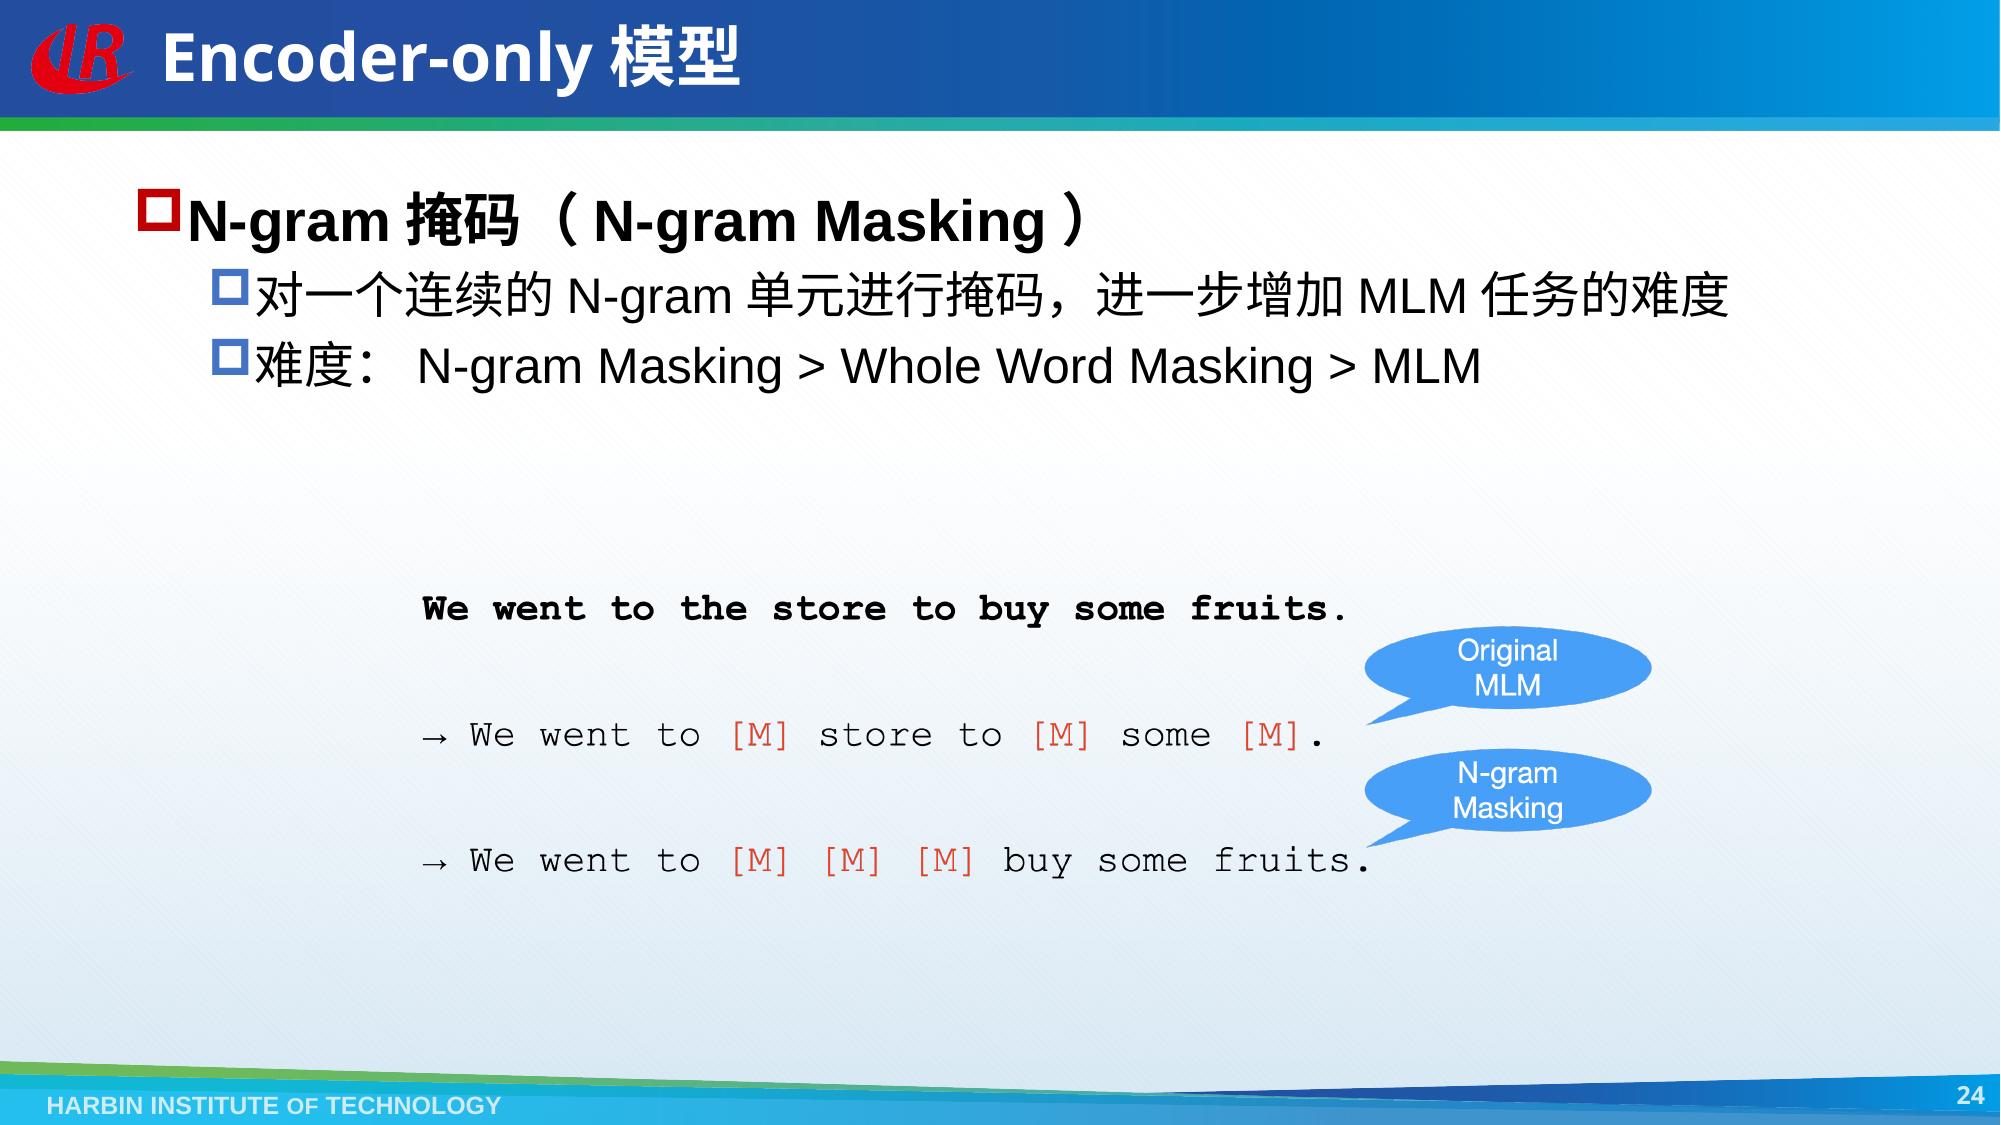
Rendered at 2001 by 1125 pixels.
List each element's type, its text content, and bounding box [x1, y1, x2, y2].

list N-gram掩码（N-gram Masking） 对一个连续的N-gram单元进行掩码，进一步增加MLM任务的难度 难度：N-gram Masking > Whole Word Masking > MLM [118, 175, 1890, 1047]
picture [0, 1061, 2000, 1125]
slide_number 24 [1623, 1072, 2000, 1110]
footer HARBIN INSTITUTE OF TECHNOLOGY [31, 1081, 843, 1125]
picture [0, 0, 2000, 131]
picture [418, 582, 1652, 950]
title Encoder-only模型 [145, 16, 1035, 96]
